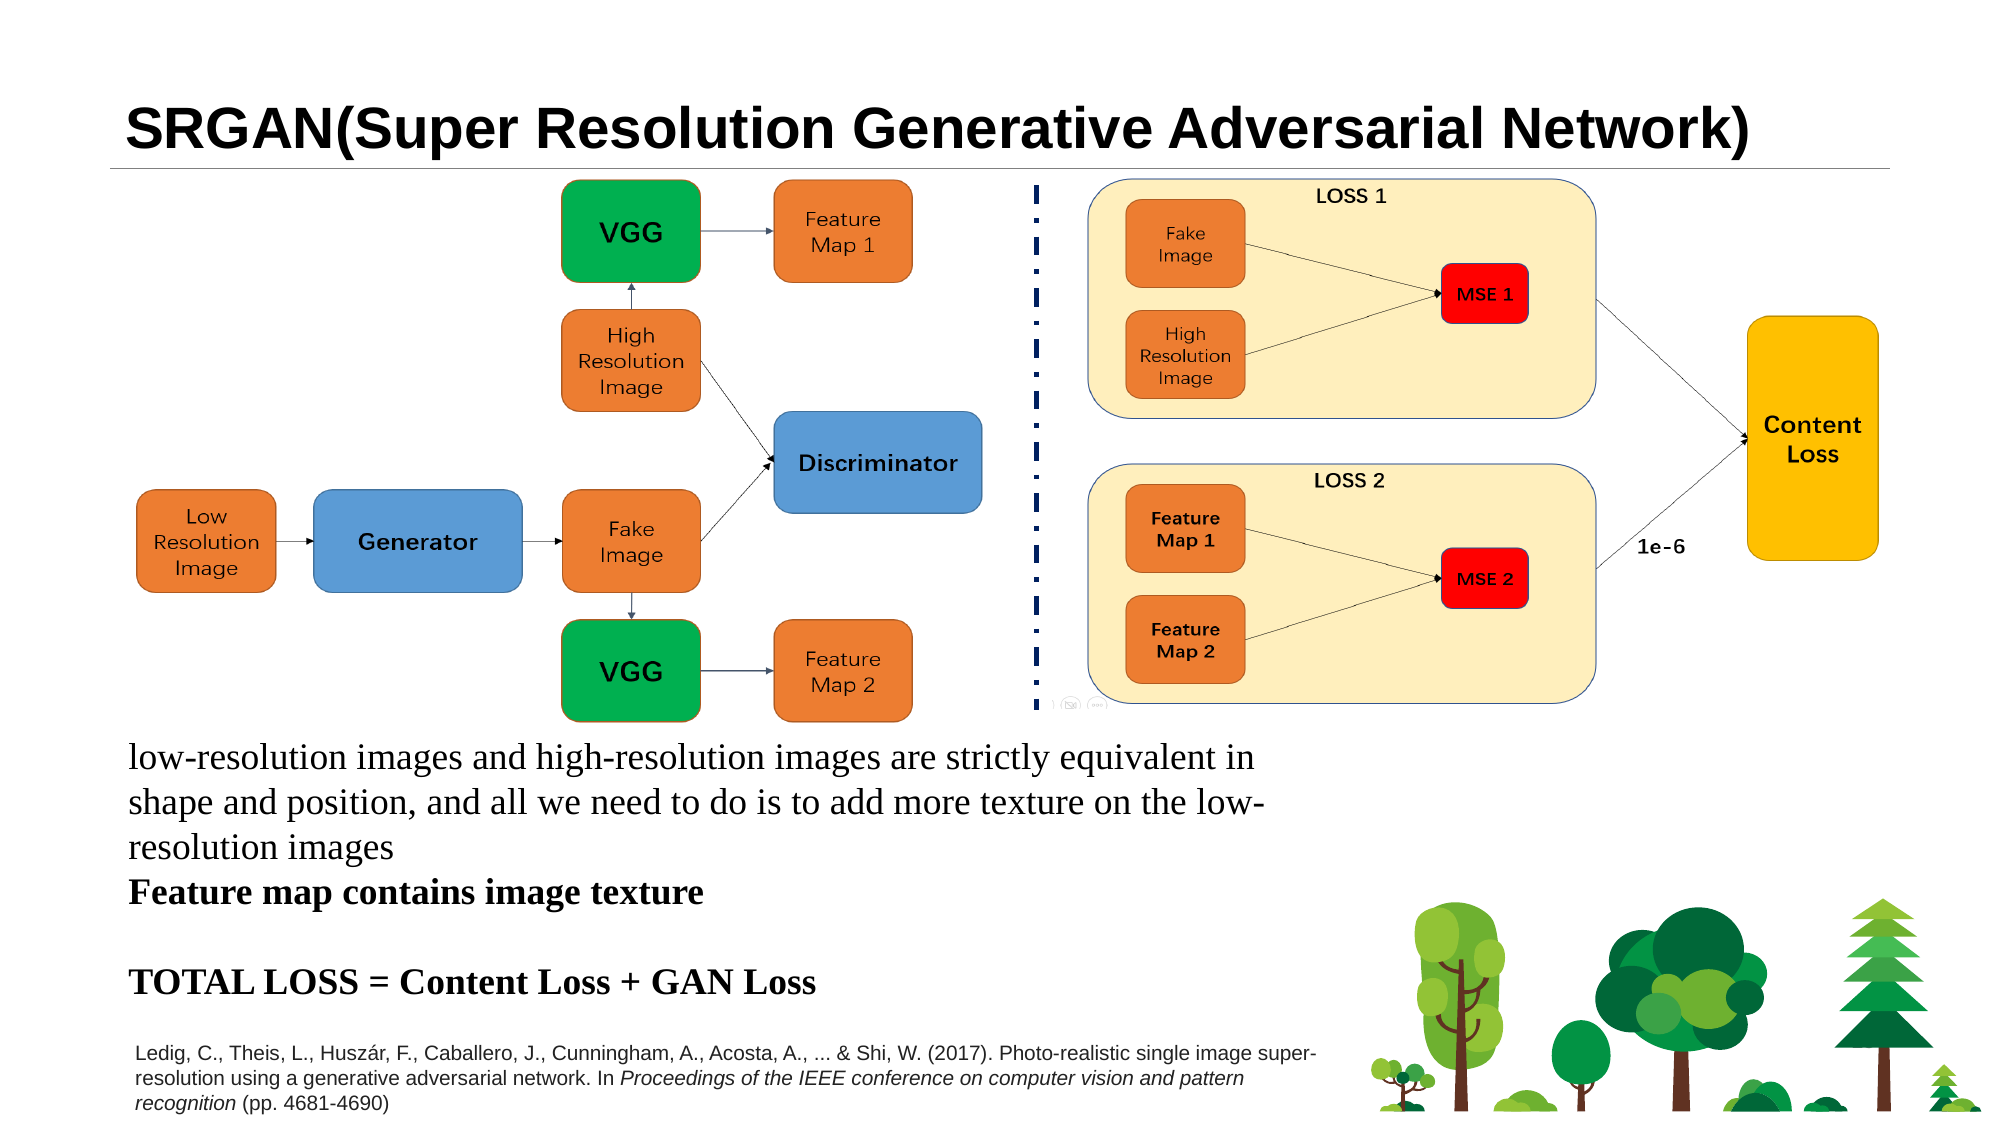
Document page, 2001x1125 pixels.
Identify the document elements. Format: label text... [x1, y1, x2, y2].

text_box low-resolution images and high-resolution images are strictly equivalent in shape and position, and all we need to do is to add more texture on the low-resolution images Feature map contains image texture TOTAL LOSS = Content Loss + GAN Loss [113, 724, 1330, 1009]
text_box Ledig, C., Theis, L., Huszár, F., Caballero, J., Cunningham, A., Acosta, A., ... & Shi, W. (2017). Photo-realistic single image super-resolution using a generative adversarial network. In Proceedings of the IEEE conference on computer vision and pattern recognition (pp. 4681-4690) [120, 1032, 1337, 1123]
title SRGAN(Super Resolution Generative Adversarial Network) [109, 0, 1890, 169]
picture [1052, 172, 1891, 709]
picture [109, 175, 1000, 743]
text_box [1371, 898, 1982, 1112]
